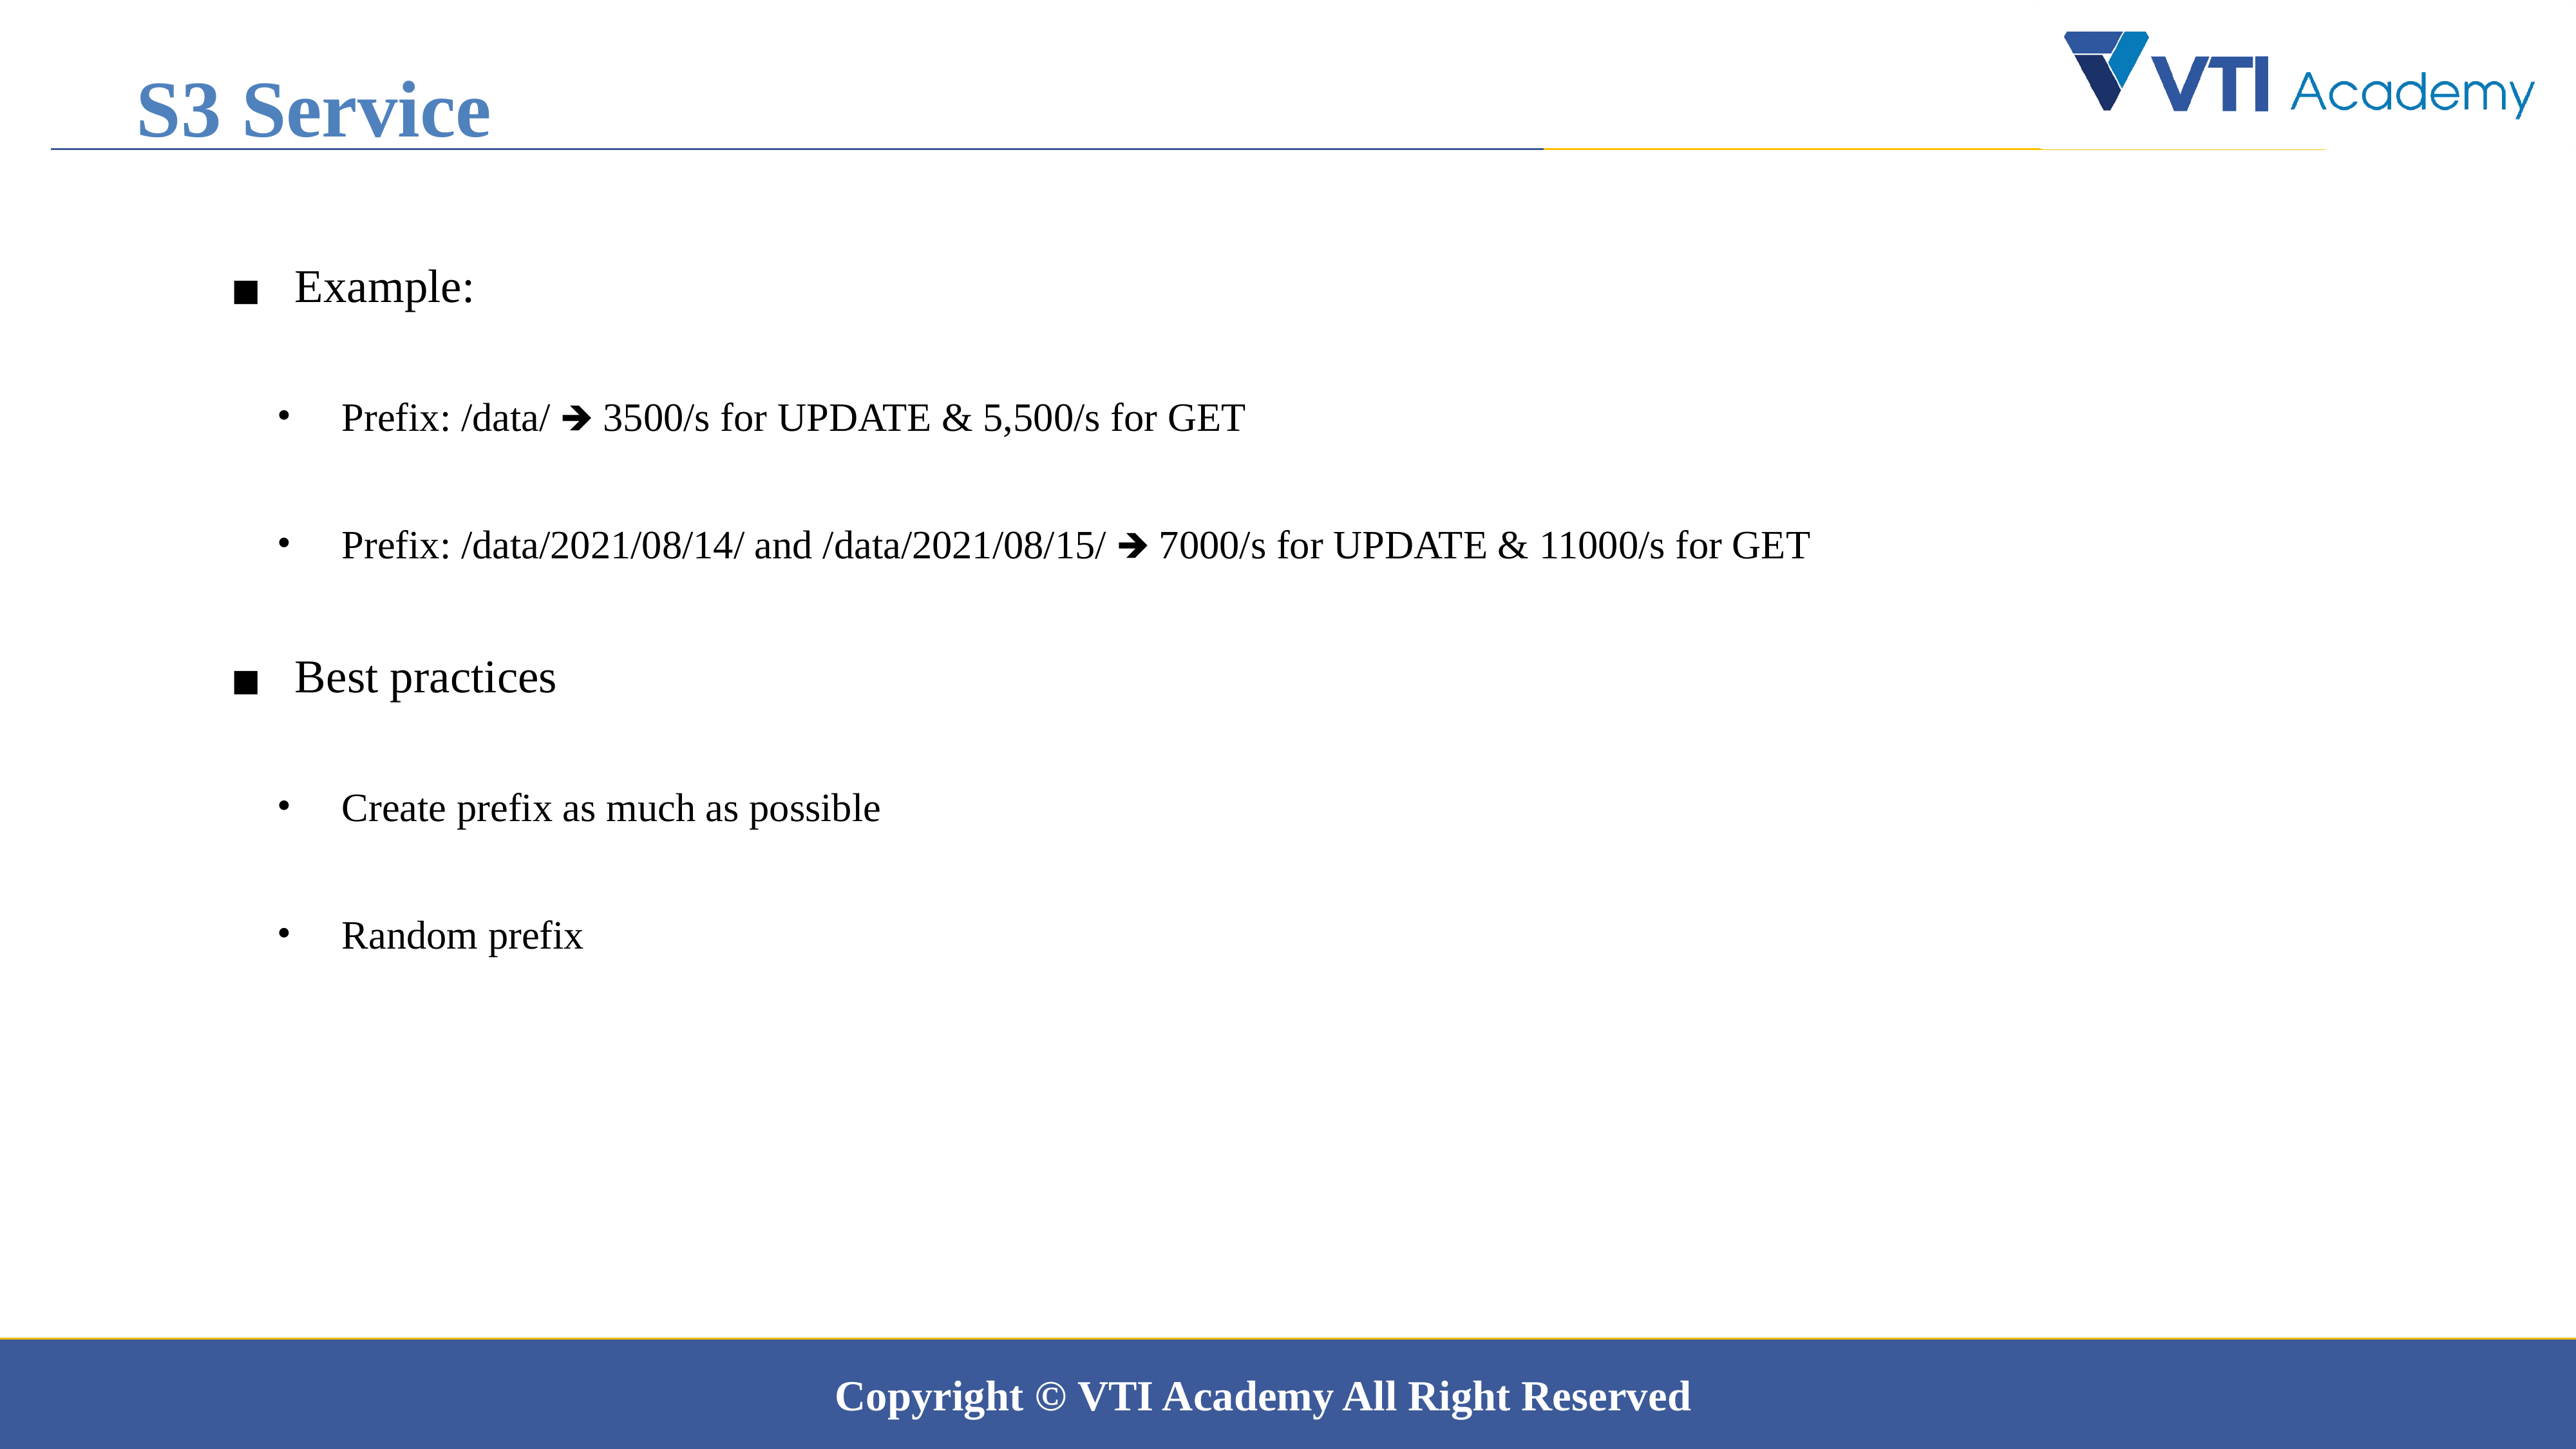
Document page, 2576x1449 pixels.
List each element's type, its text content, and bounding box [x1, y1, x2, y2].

text_box Example: Prefix: /data/ 🡺 3500/s for UPDATE & 5,500/s for GET Prefix: /data/2021/08/14/ and /data/2021/08/15/ 🡺 7000/s for UPDATE & 11000/s for GET Best practices Create prefix as much as possible Random prefix [126, 250, 2576, 1302]
picture [2034, 0, 2576, 149]
text_box S3 Service [126, 60, 640, 149]
